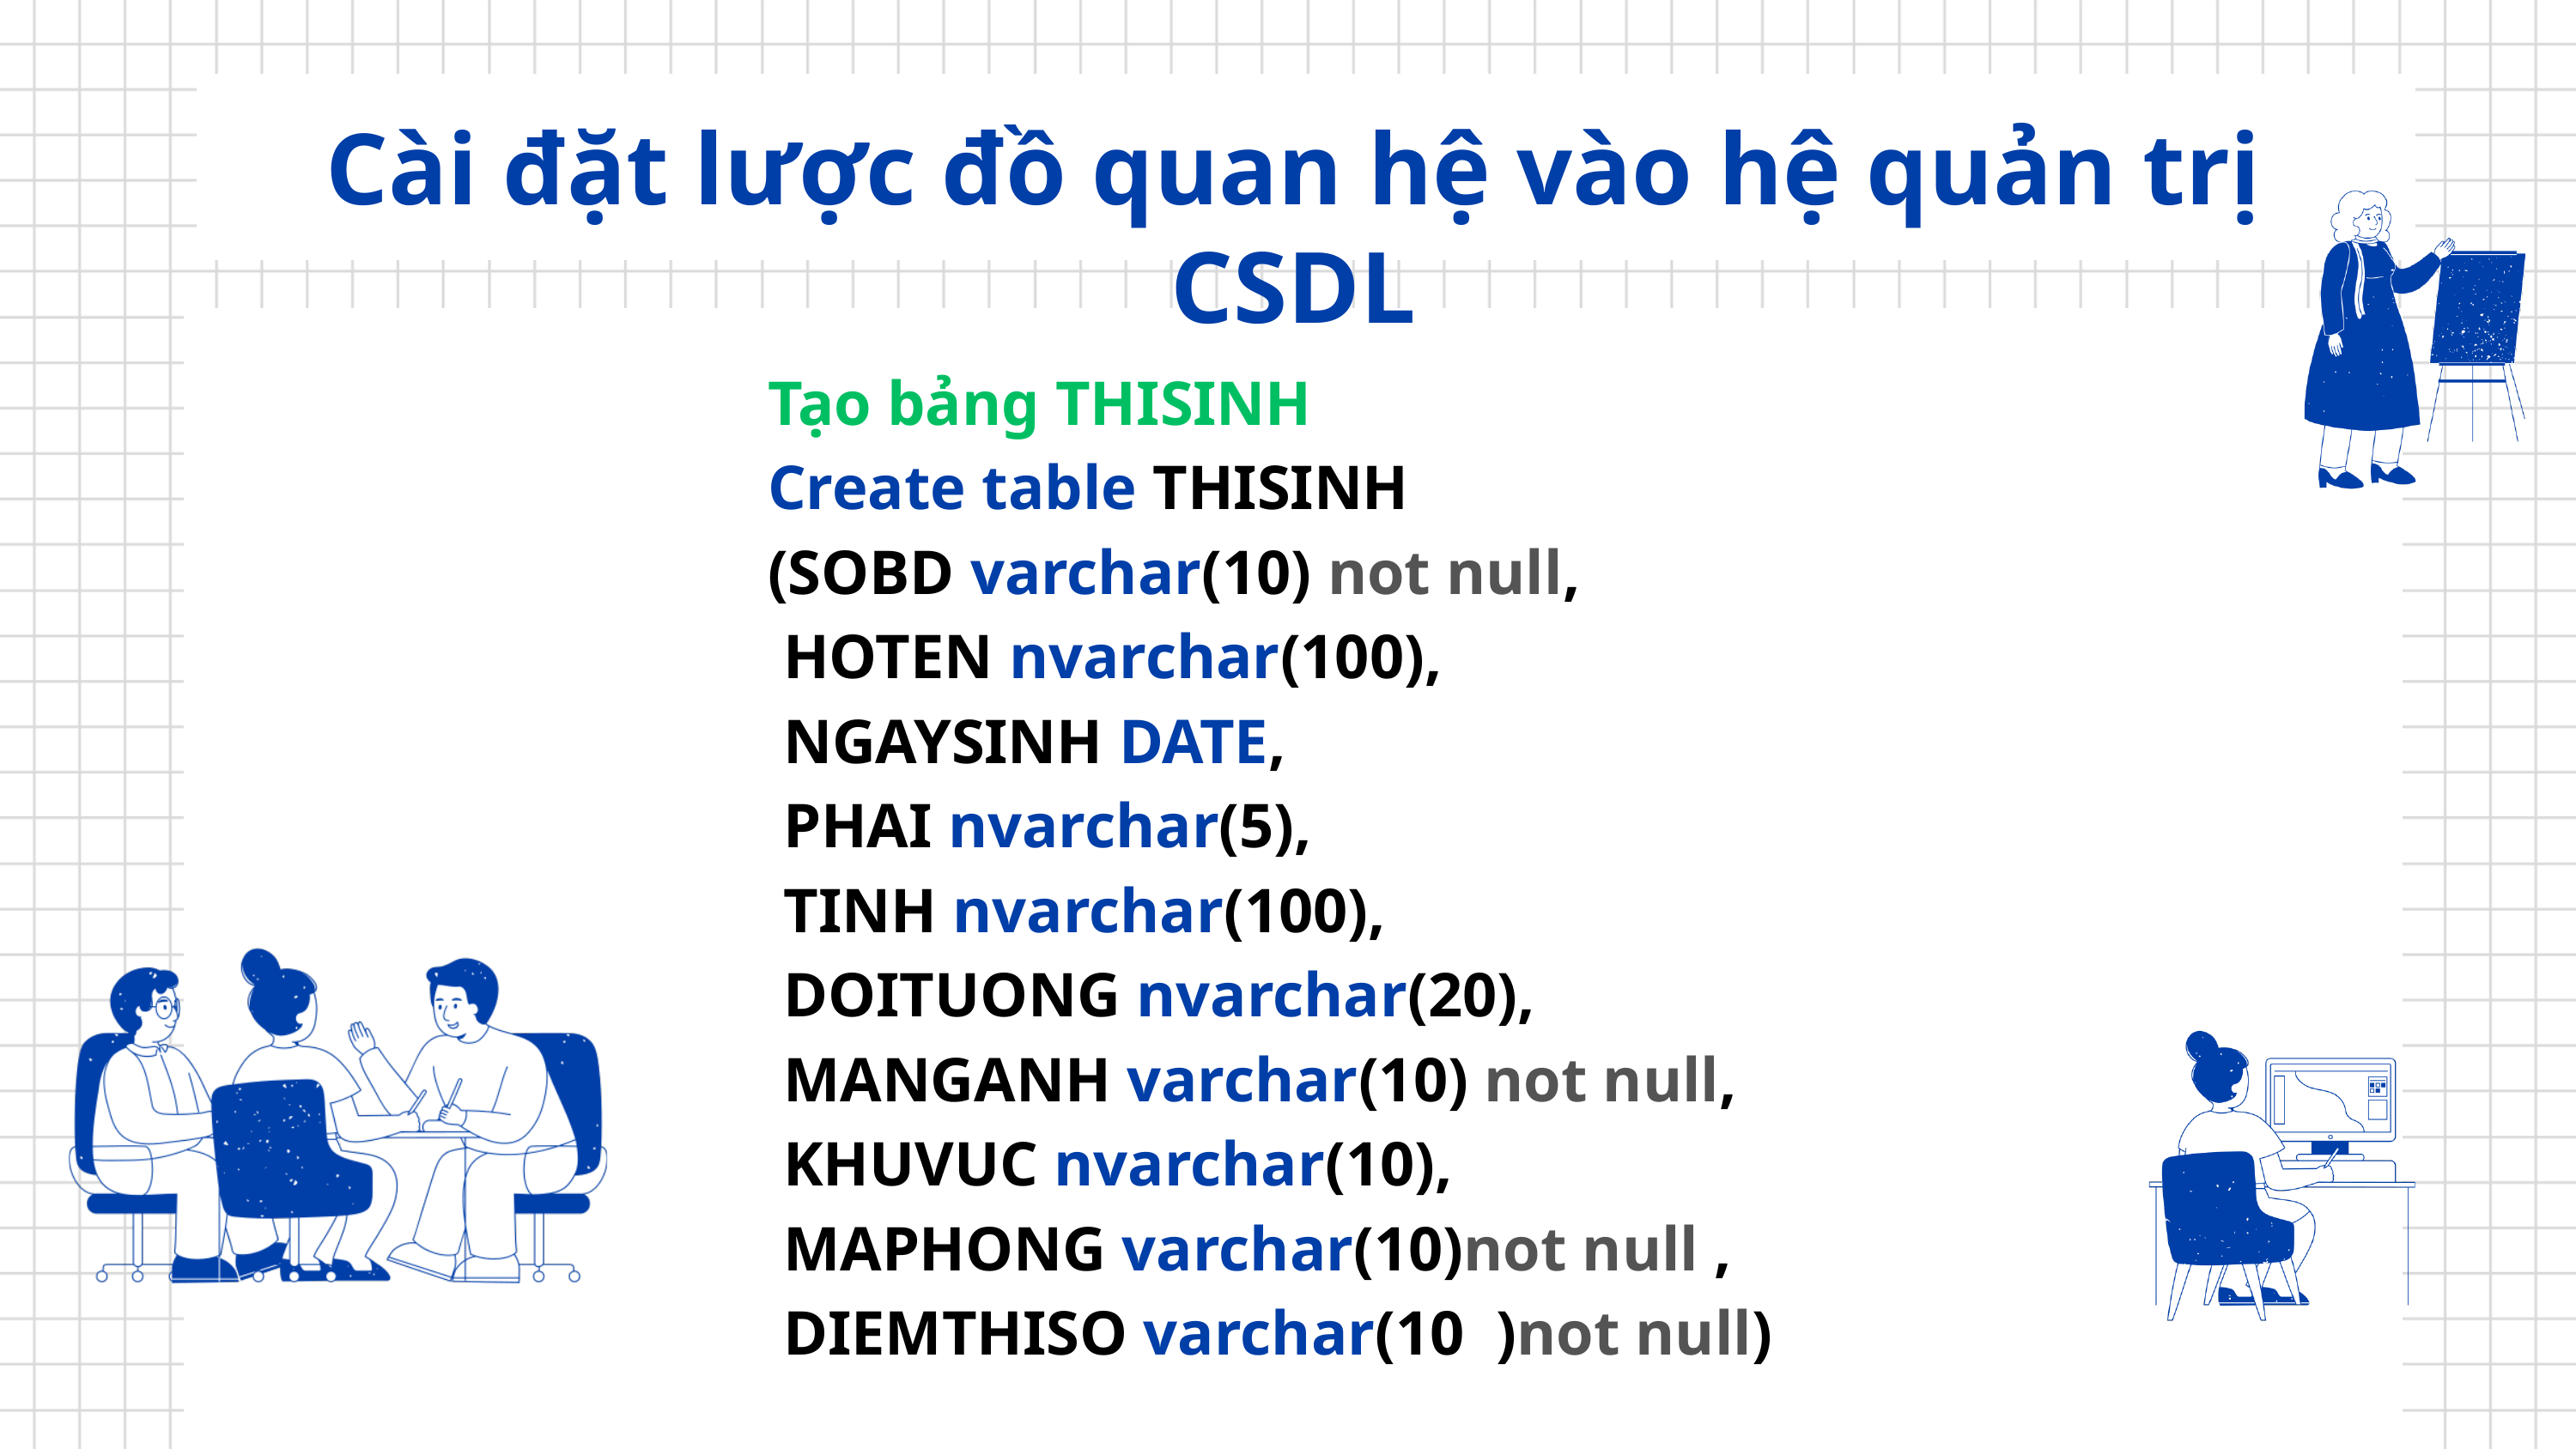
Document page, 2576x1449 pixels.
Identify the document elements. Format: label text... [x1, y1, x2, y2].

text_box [183, 307, 2403, 1449]
text_box [2405, 1028, 2415, 1321]
text_box [69, 946, 178, 1283]
text_box [0, 0, 2576, 1449]
text_box Cài đặt lược đồ quan hệ vào hệ quản trị CSDL [237, 270, 2304, 306]
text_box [196, 73, 2415, 261]
text_box [2304, 189, 2526, 490]
